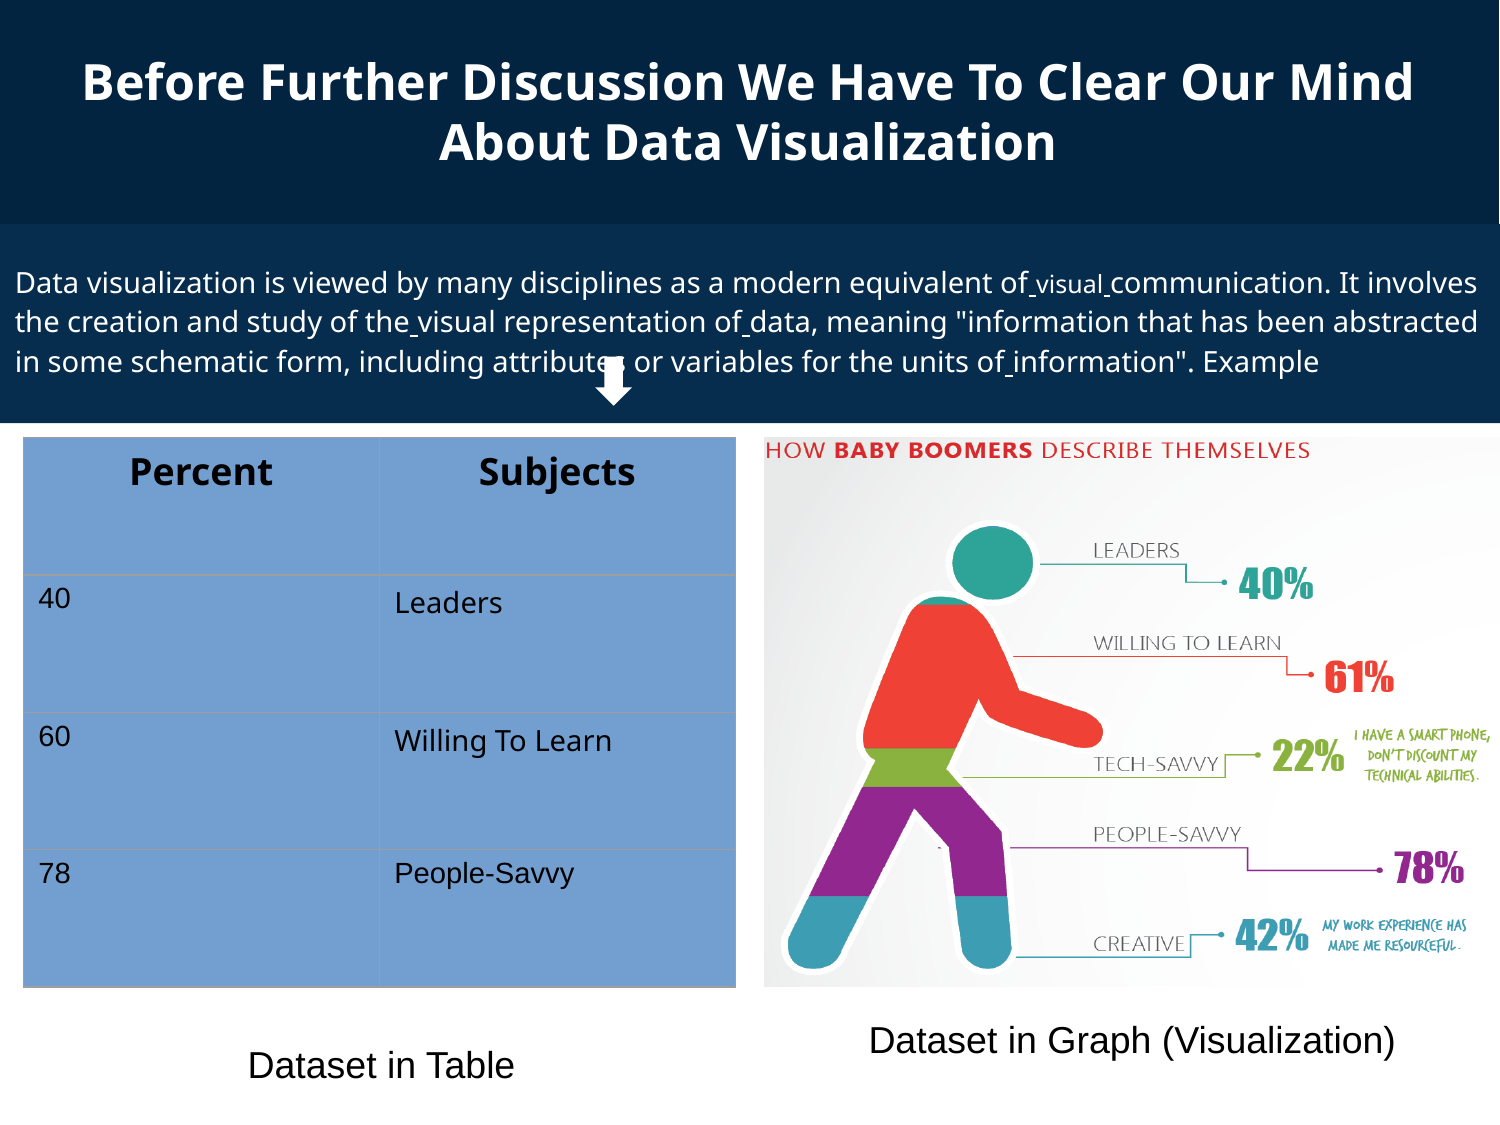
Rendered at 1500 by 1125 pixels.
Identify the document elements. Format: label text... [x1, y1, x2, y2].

table_cell 60 [24, 713, 379, 849]
picture [764, 437, 1500, 988]
table_header Percent [24, 438, 379, 574]
text_box Dataset in Table [39, 1026, 724, 1101]
table_cell Willing To Learn [380, 713, 735, 849]
text_box Data visualization is viewed by many disciplines as a modern equivalent of visual communication. It involves the creation and study of the visual representation of data, meaning "information that has been abstracted in some schematic form, including attributes or variables for the units of information". Example [0, 223, 1500, 424]
table_cell 40 [24, 576, 379, 712]
text_box [0, 424, 1500, 1125]
text_box [595, 356, 633, 406]
table_cell Leaders [380, 576, 735, 712]
table_header Subjects [380, 438, 735, 574]
text_box Before Further Discussion We Have To Clear Our Mind About Data Visualization [0, 0, 1500, 223]
table_cell People-Savvy [380, 850, 735, 986]
table_cell 78 [24, 850, 379, 986]
text_box Dataset in Graph (Visualization) [790, 1001, 1475, 1075]
